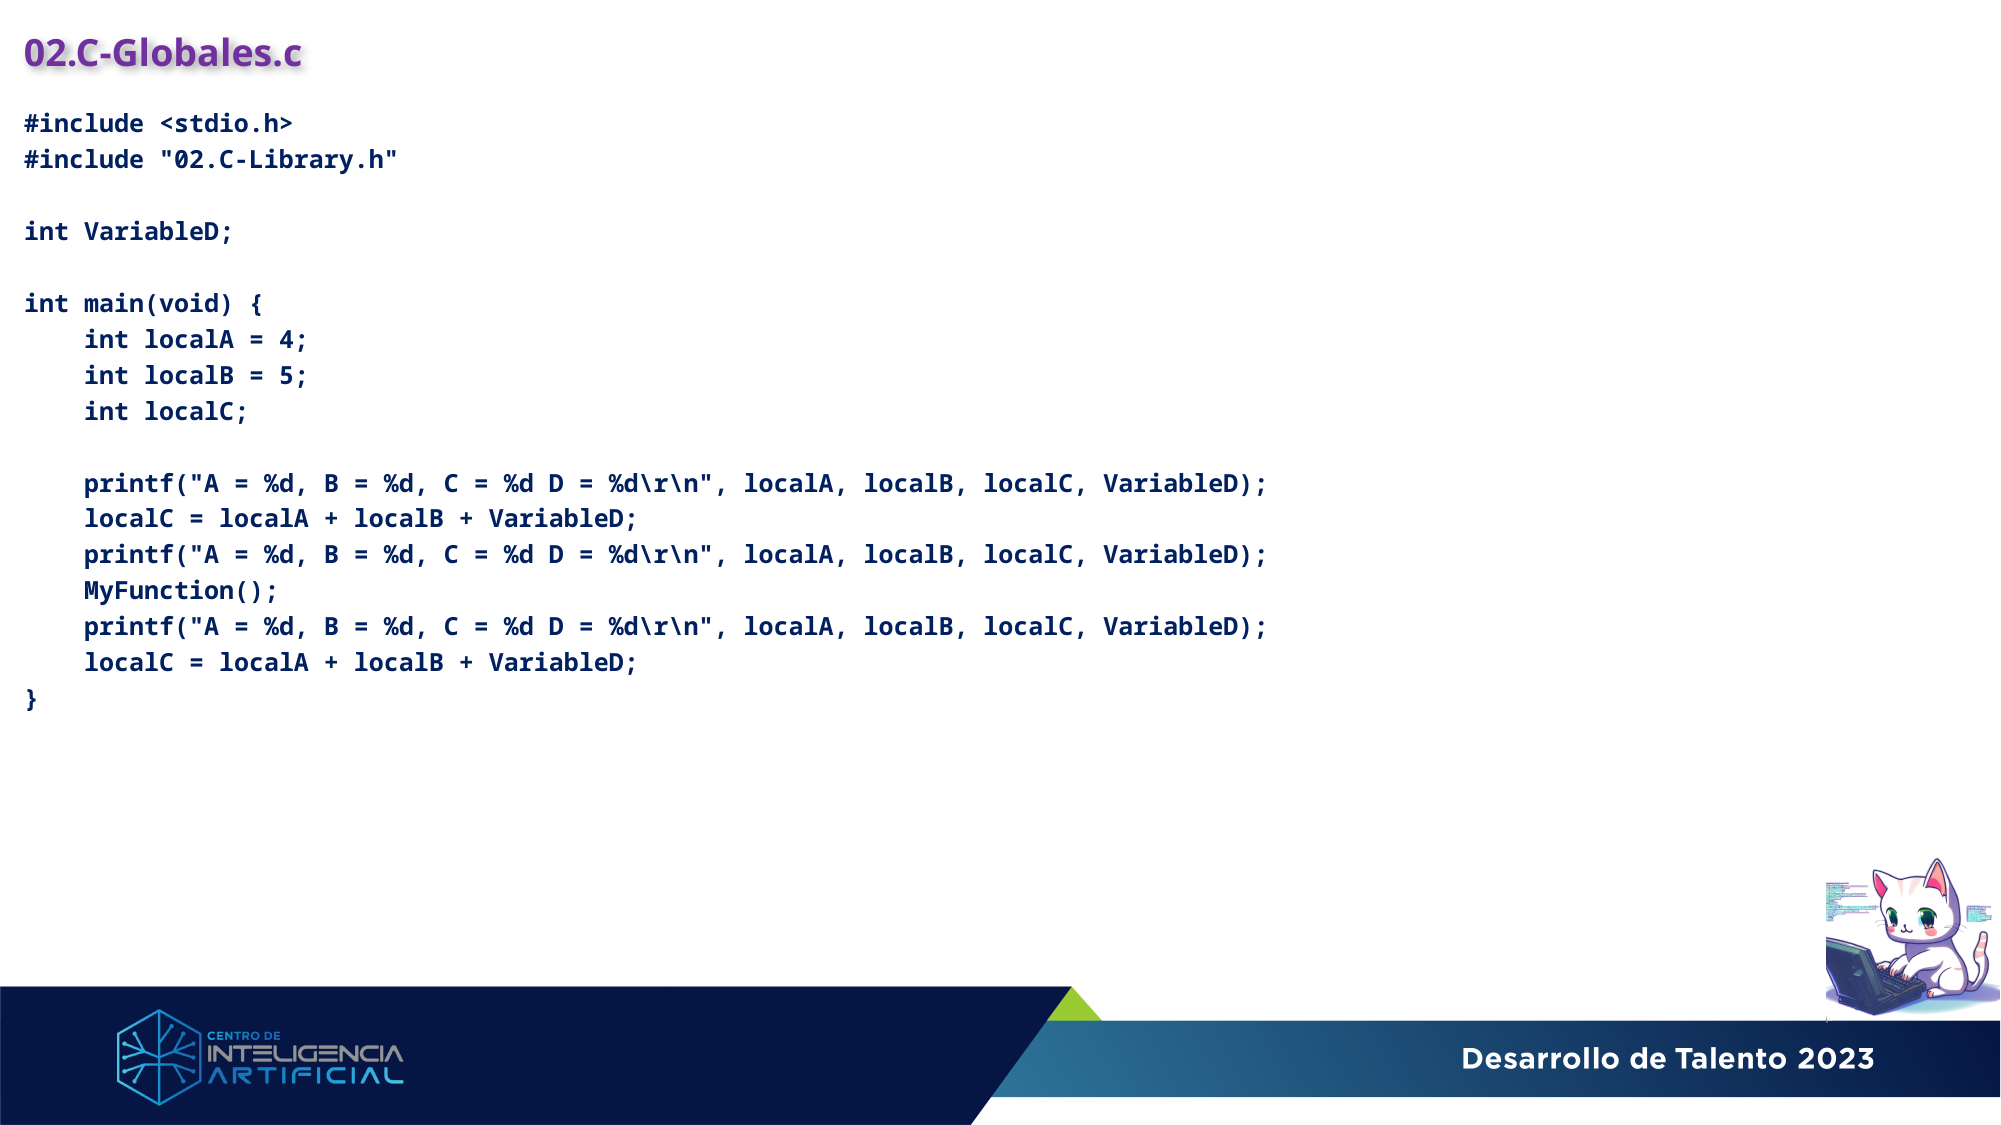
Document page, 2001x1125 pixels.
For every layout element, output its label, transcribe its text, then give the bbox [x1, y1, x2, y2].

picture [0, 0, 2001, 1125]
text_box 02.C-Globales.c [9, 21, 1994, 81]
list #include <stdio.h> #include "02.C-Library.h" int VariableD; int main(void) { int localA = 4; int localB = 5; int localC; printf("A = %d, B = %d, C = %d D = %d\r\n", localA, localB, localC, VariableD); localC = localA + localB + VariableD; printf("A = %d, B = %d, C = %d D = %d\r\n", localA, localB, localC, VariableD); MyFunction(); printf("A = %d, B = %d, C = %d D = %d\r\n", localA, localB, localC, VariableD); localC = localA + localB + VariableD; } [9, 94, 1986, 975]
